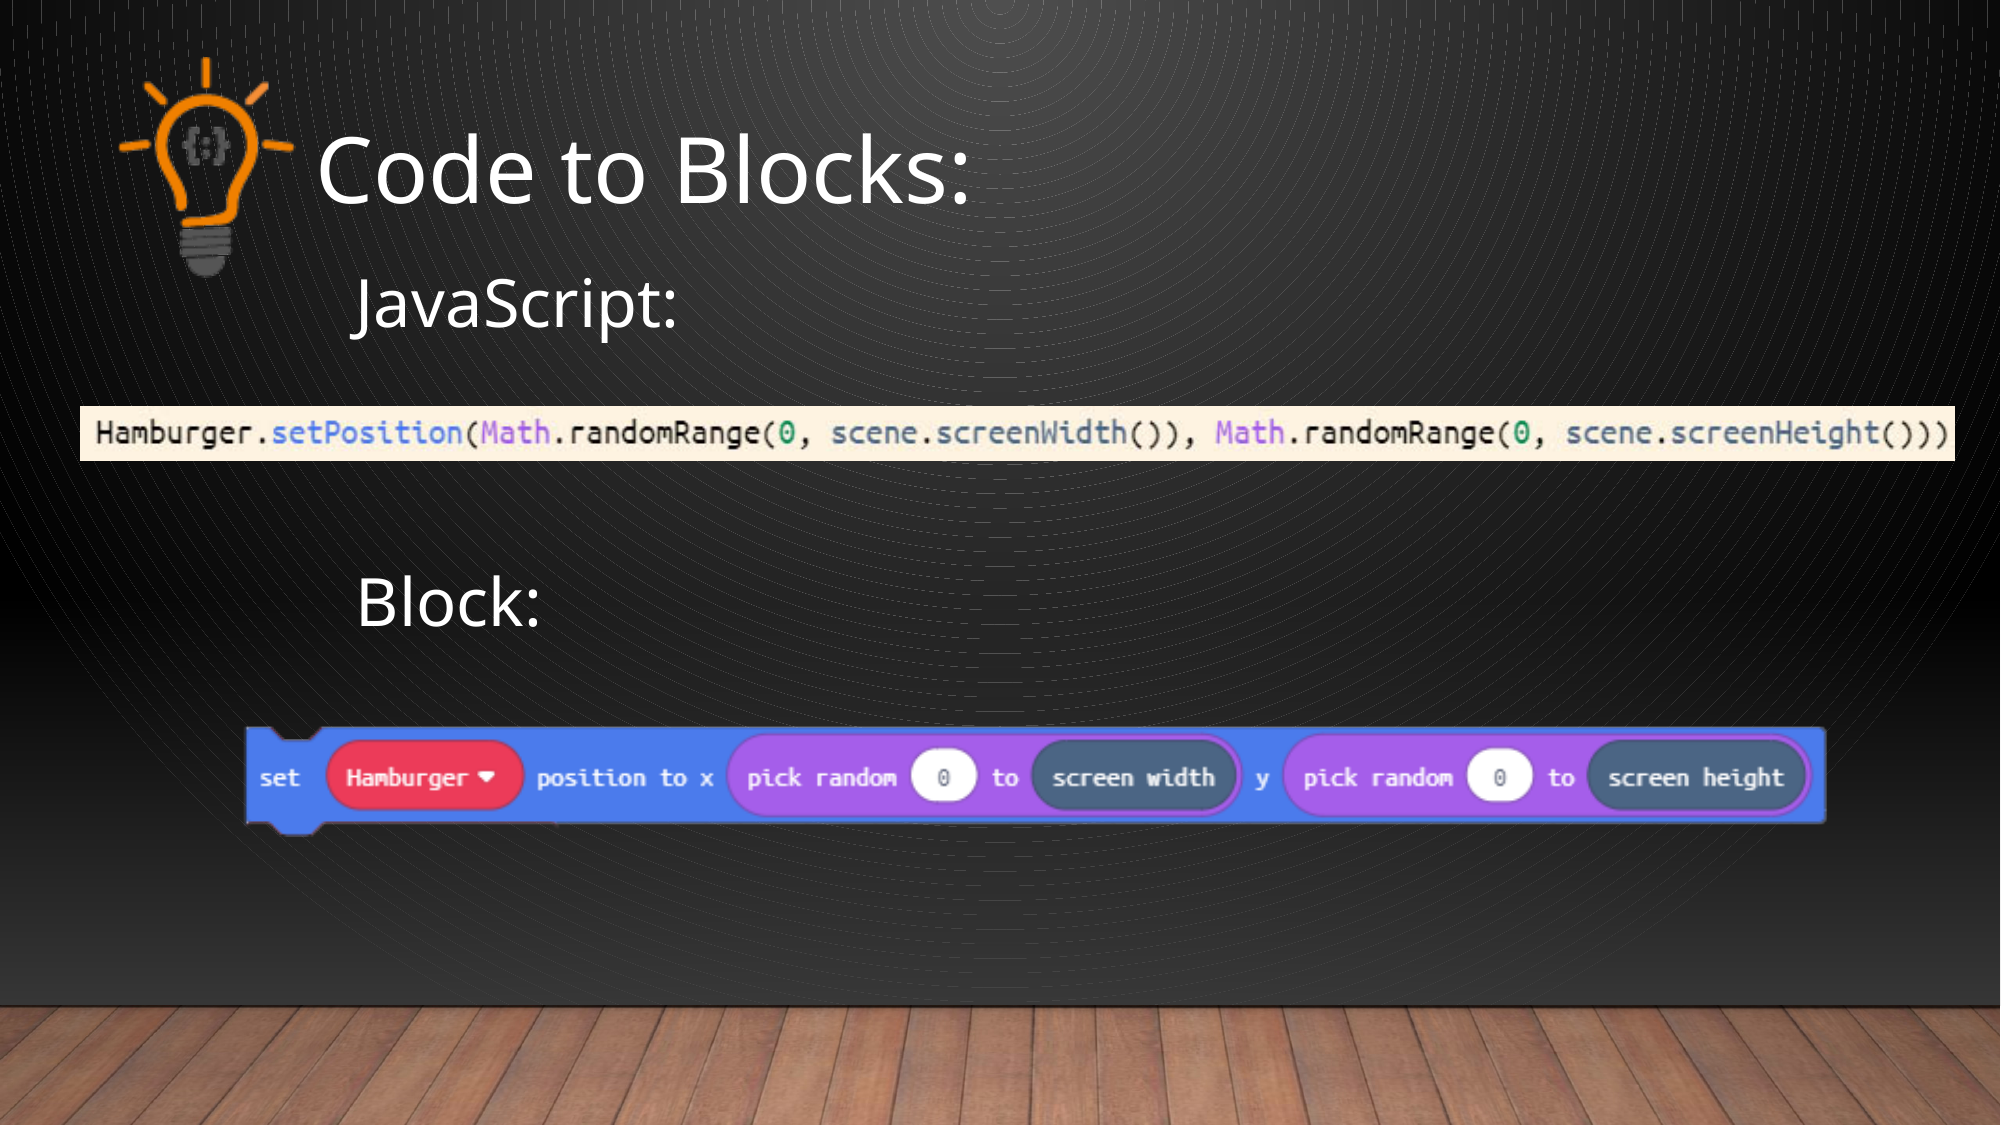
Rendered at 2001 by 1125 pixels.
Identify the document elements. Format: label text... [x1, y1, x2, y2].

picture [0, 1005, 2000, 1125]
picture [118, 56, 297, 279]
text_box Block: [341, 552, 1605, 647]
picture [226, 713, 1859, 840]
text_box Code to Blocks: [300, 104, 989, 230]
picture [80, 406, 1955, 461]
text_box [80, 327, 988, 406]
text_box [80, 461, 988, 734]
text_box JavaScript: [341, 253, 1605, 349]
